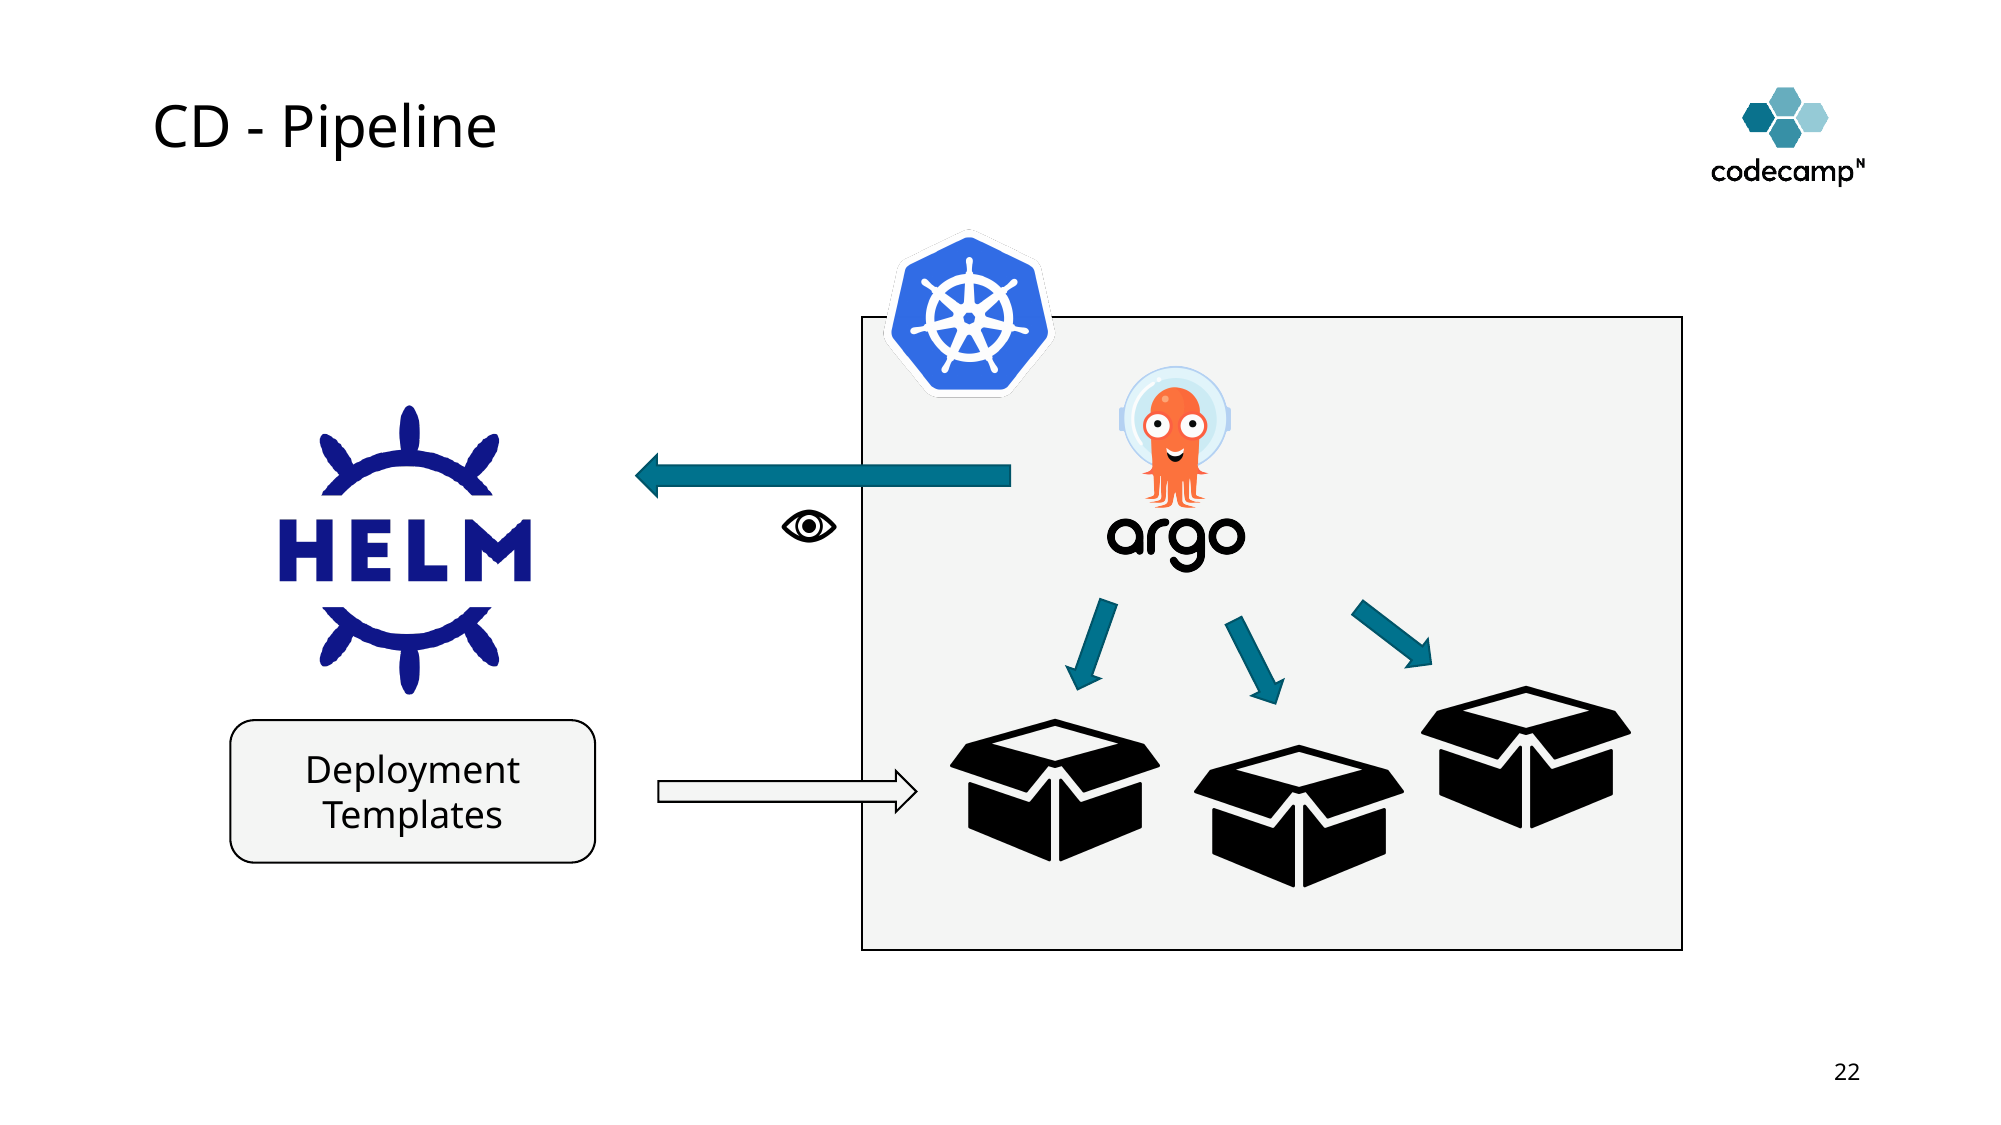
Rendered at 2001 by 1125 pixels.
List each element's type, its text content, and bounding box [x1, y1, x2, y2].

text_box [1064, 597, 1119, 685]
picture [883, 227, 1056, 400]
picture [950, 685, 1160, 895]
picture [1194, 711, 1404, 921]
title CD - Pipeline [137, 89, 1714, 159]
picture [1421, 652, 1631, 862]
text_box [1224, 615, 1285, 705]
text_box [1350, 599, 1431, 669]
picture [279, 405, 531, 695]
text_box [861, 316, 1683, 951]
text_box Deployment Templates [229, 719, 597, 864]
picture [776, 493, 842, 559]
text_box [634, 452, 1012, 499]
picture [1104, 364, 1248, 574]
picture [1709, 85, 1867, 188]
text_box [657, 768, 918, 815]
